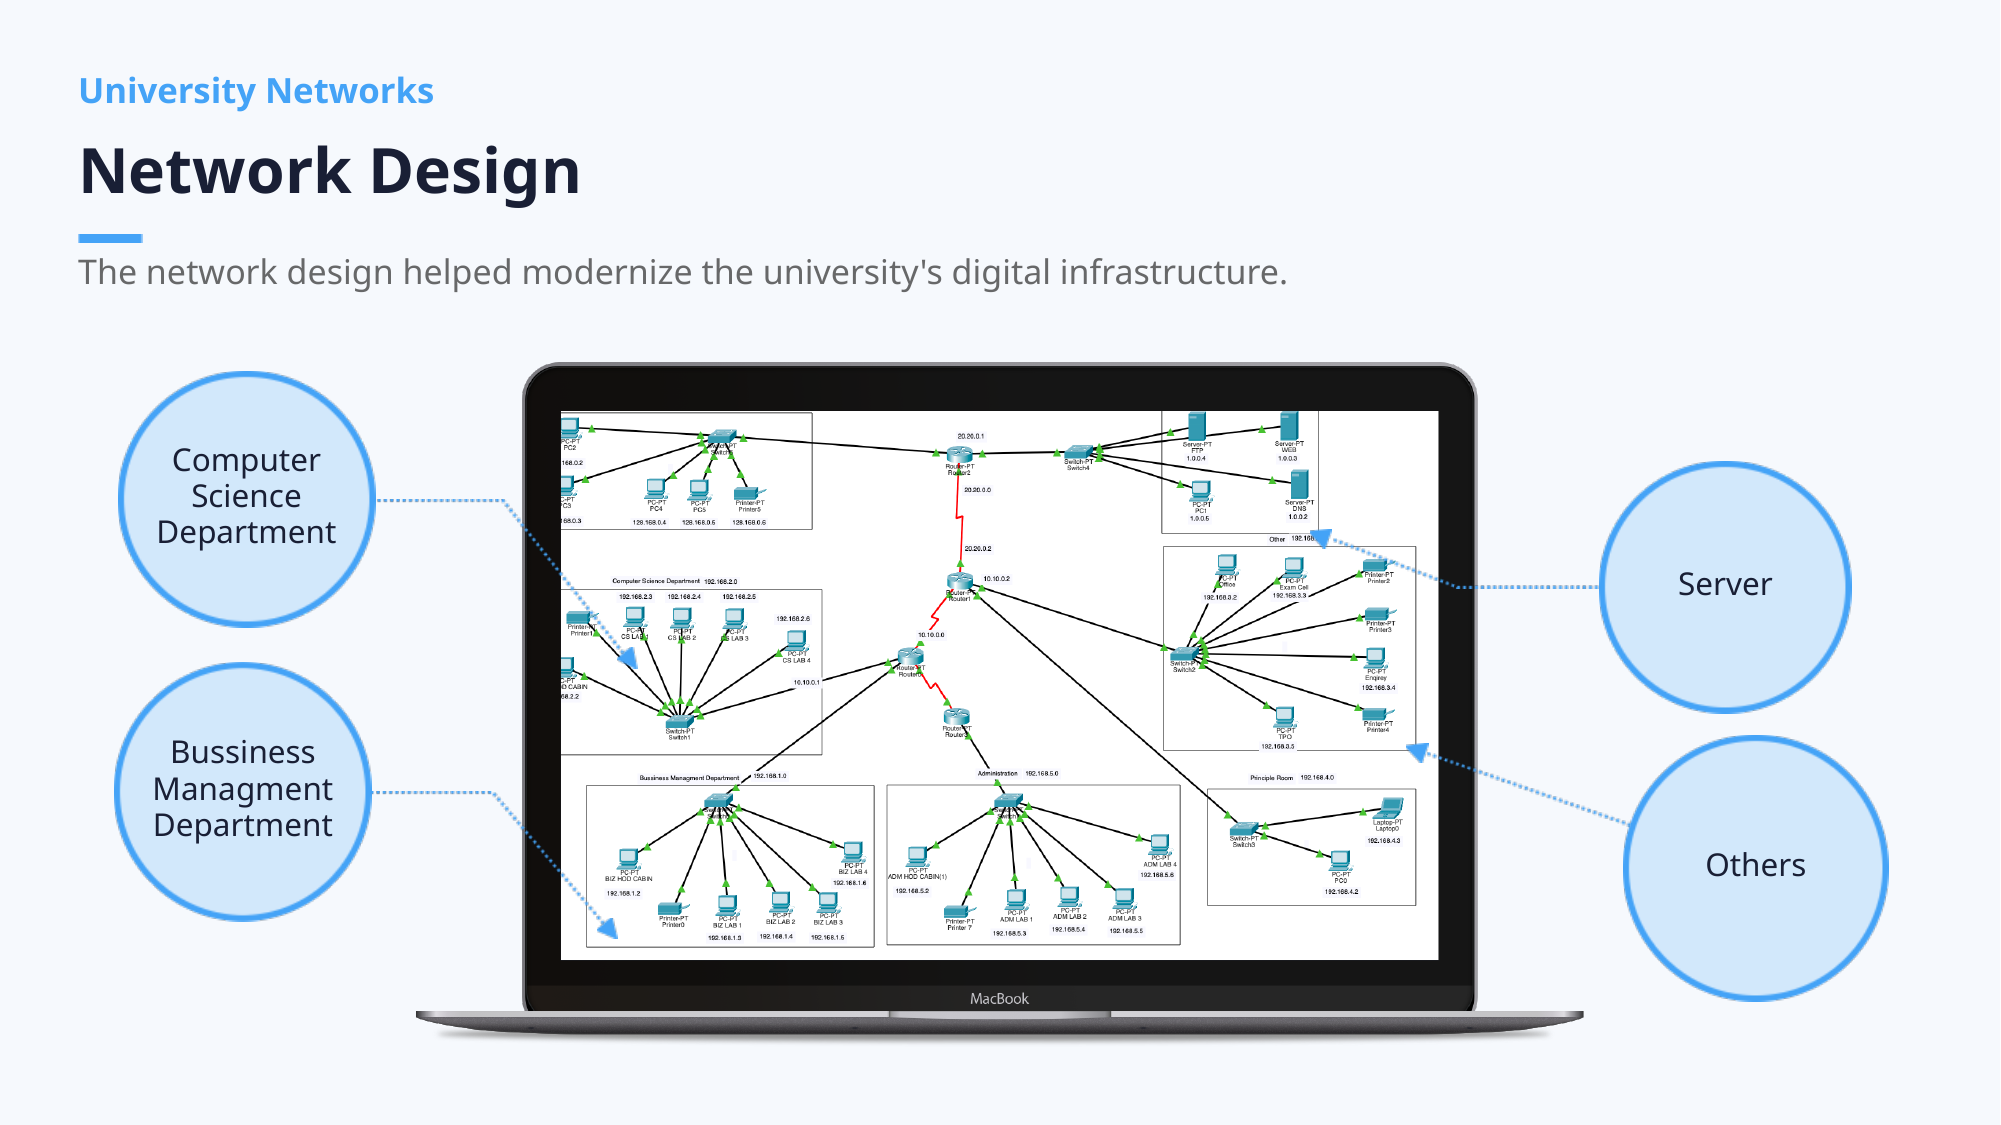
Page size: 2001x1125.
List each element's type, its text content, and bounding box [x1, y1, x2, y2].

picture [77, 234, 143, 243]
text_box University Networks [78, 69, 2000, 109]
picture [114, 362, 1889, 1047]
text_box Network Design [78, 134, 2000, 207]
text_box The network design helped modernize the university's digital infrastructure. [78, 244, 2000, 290]
